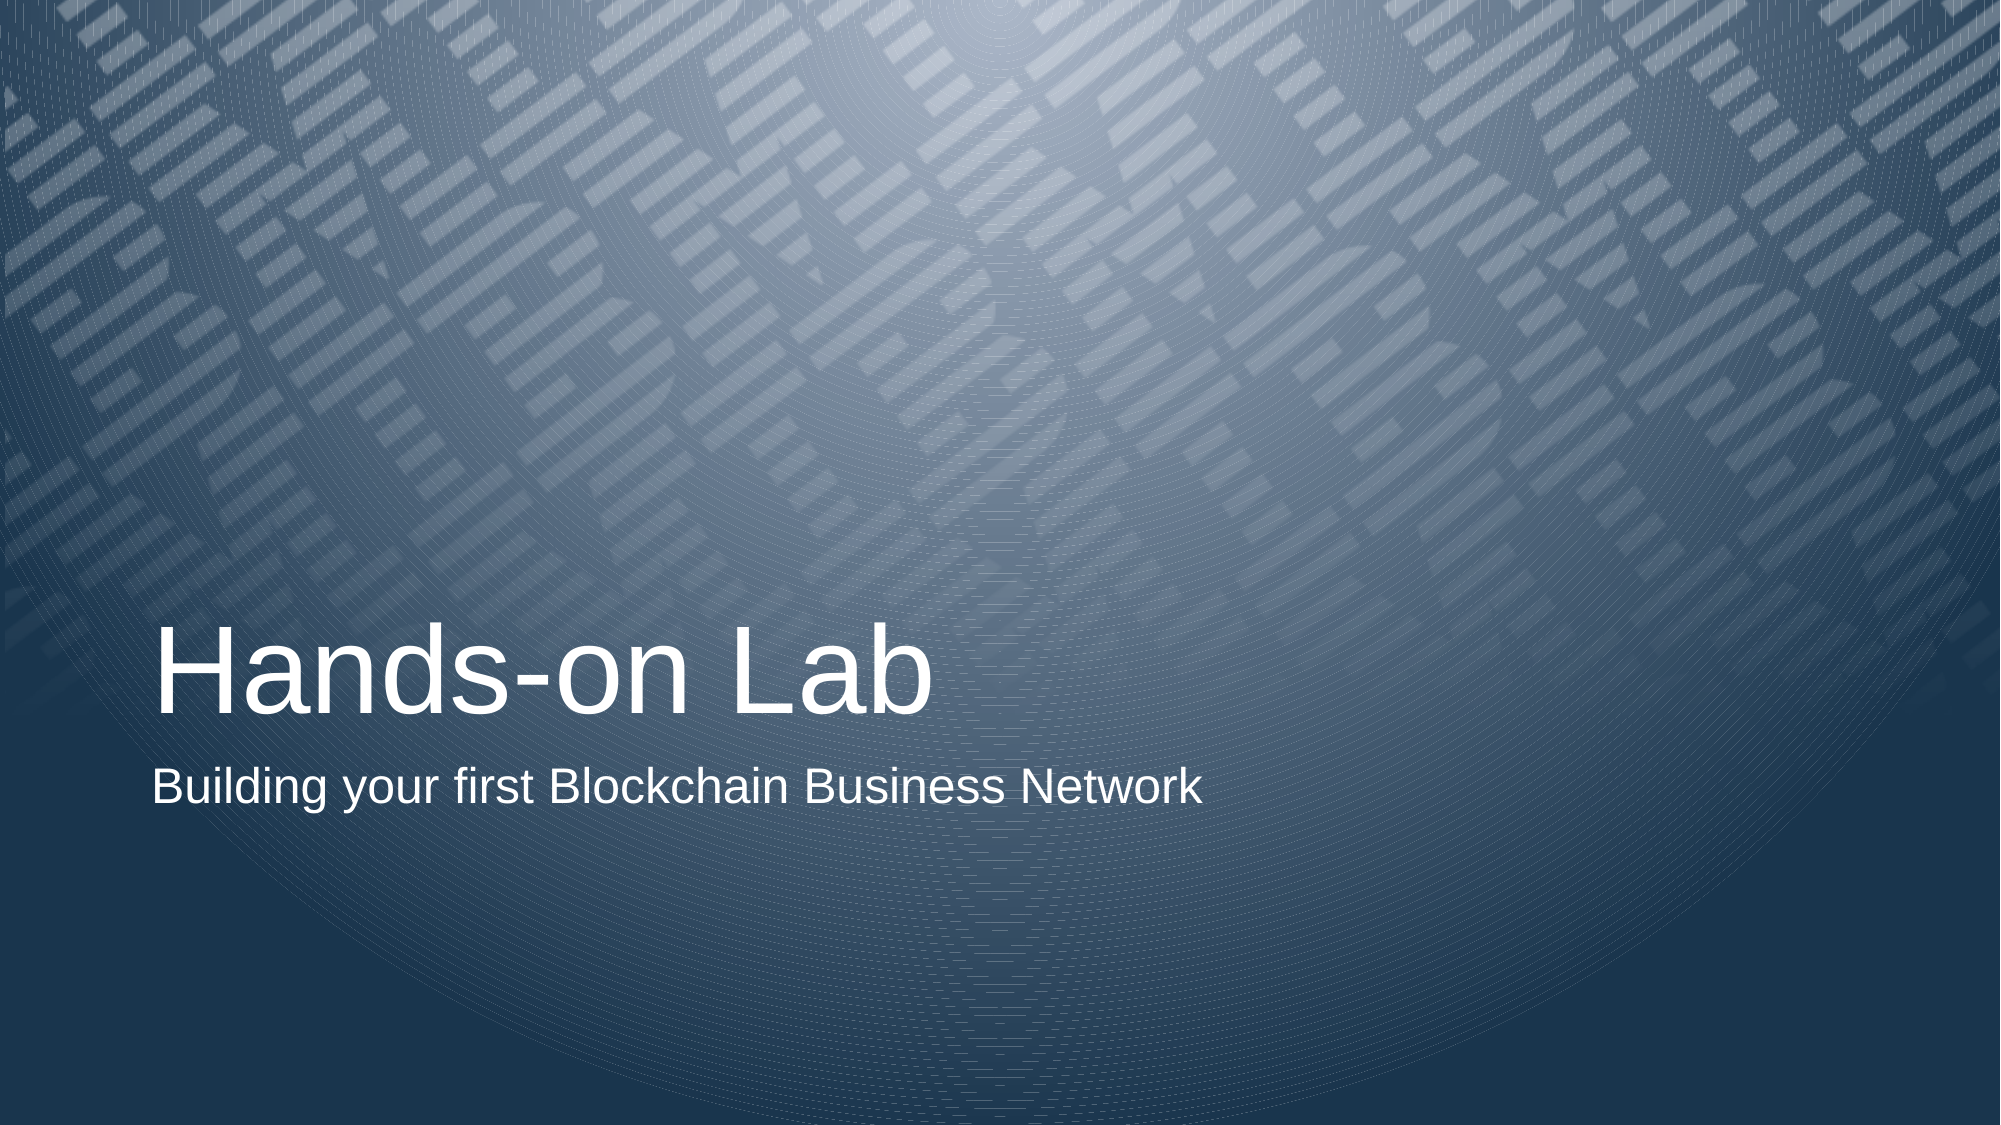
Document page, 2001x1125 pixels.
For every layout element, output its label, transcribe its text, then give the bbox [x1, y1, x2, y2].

list Building your first Blockchain Business Network [136, 752, 1862, 999]
title Hands-on Lab [136, 280, 1862, 749]
